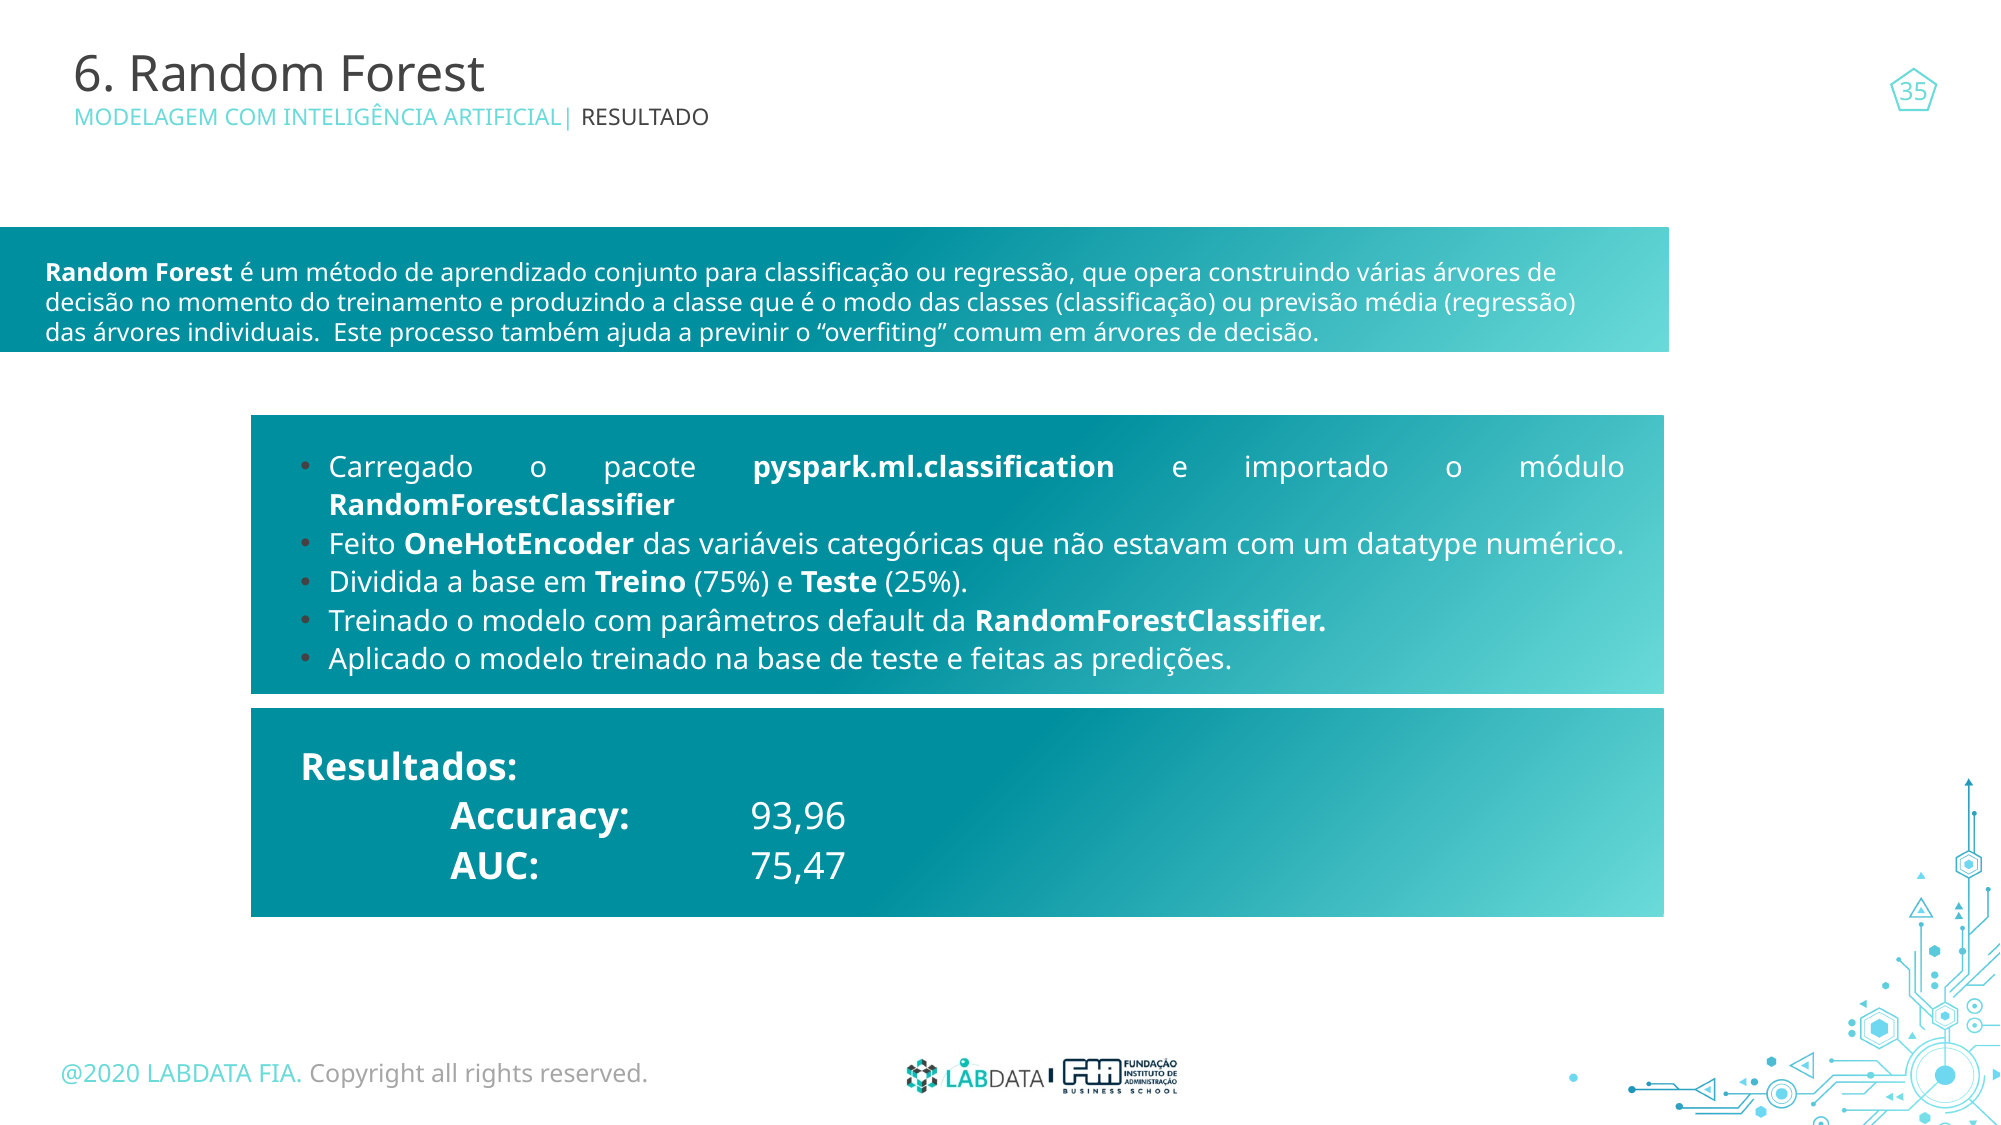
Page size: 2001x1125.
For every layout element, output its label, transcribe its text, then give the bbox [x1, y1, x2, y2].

text_box [0, 226, 1670, 353]
picture [1569, 778, 2000, 1125]
text_box Random Forest é um método de aprendizado conjunto para classificação ou regressão, que opera construindo várias árvores de decisão no momento do treinamento e produzindo a classe que é o modo das classes (classificação) ou previsão média (regressão) das árvores individuais. Este processo também ajuda a previnir o “overfiting” comum em árvores de decisão. [30, 249, 1641, 354]
text_box Resultados: Accuracy: 93,96 AUC: 75,47 [285, 730, 1575, 895]
picture [902, 1046, 1183, 1101]
text_box [250, 708, 1665, 917]
text_box [250, 414, 1665, 695]
slide_number @2020 LABDATA FIA. Copyright all rights reserved. [45, 1042, 721, 1103]
text_box 6. Random Forest MODELAGEM COM INTELIGÊNCIA ARTIFICIAL| RESULTADO [58, 27, 1146, 145]
text_box 35 [1873, 62, 1943, 123]
text_box Carregado o pacote pyspark.ml.classification e importado o módulo RandomForestClassifier Feito OneHotEncoder das variáveis categóricas que não estavam com um datatype numérico. Dividida a base em Treino (75%) e Teste (25%). Treinado o modelo com parâmetros default da RandomForestClassifier. Aplicado o modelo treinado na base de teste e feitas as predições. [285, 437, 1641, 708]
text_box [1890, 67, 1938, 112]
